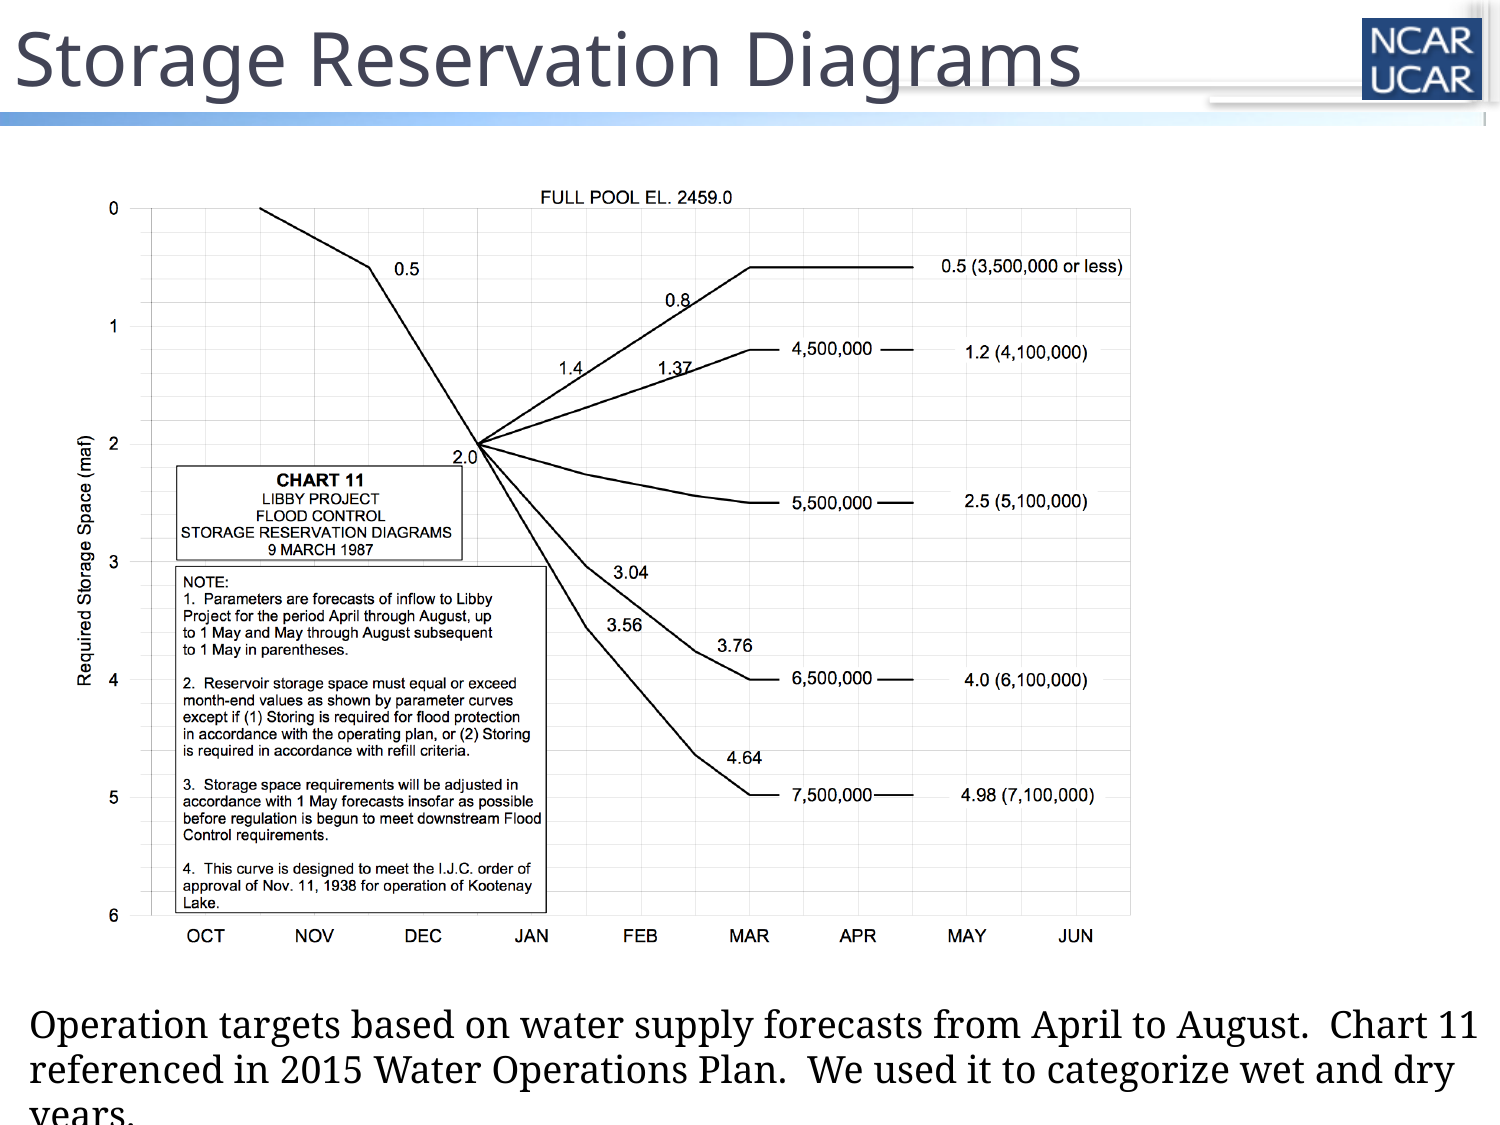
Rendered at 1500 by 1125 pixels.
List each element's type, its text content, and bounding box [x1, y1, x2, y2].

text_box Operation targets based on water supply forecasts from April to August. Chart 11 referenced in 2015 Water Operations Plan. We used it to categorize wet and dry years. [14, 993, 1500, 1125]
picture [40, 146, 1170, 971]
picture [0, 113, 1486, 126]
picture [1458, 895, 1500, 1100]
title Storage Reservation Diagrams [0, 0, 1500, 113]
